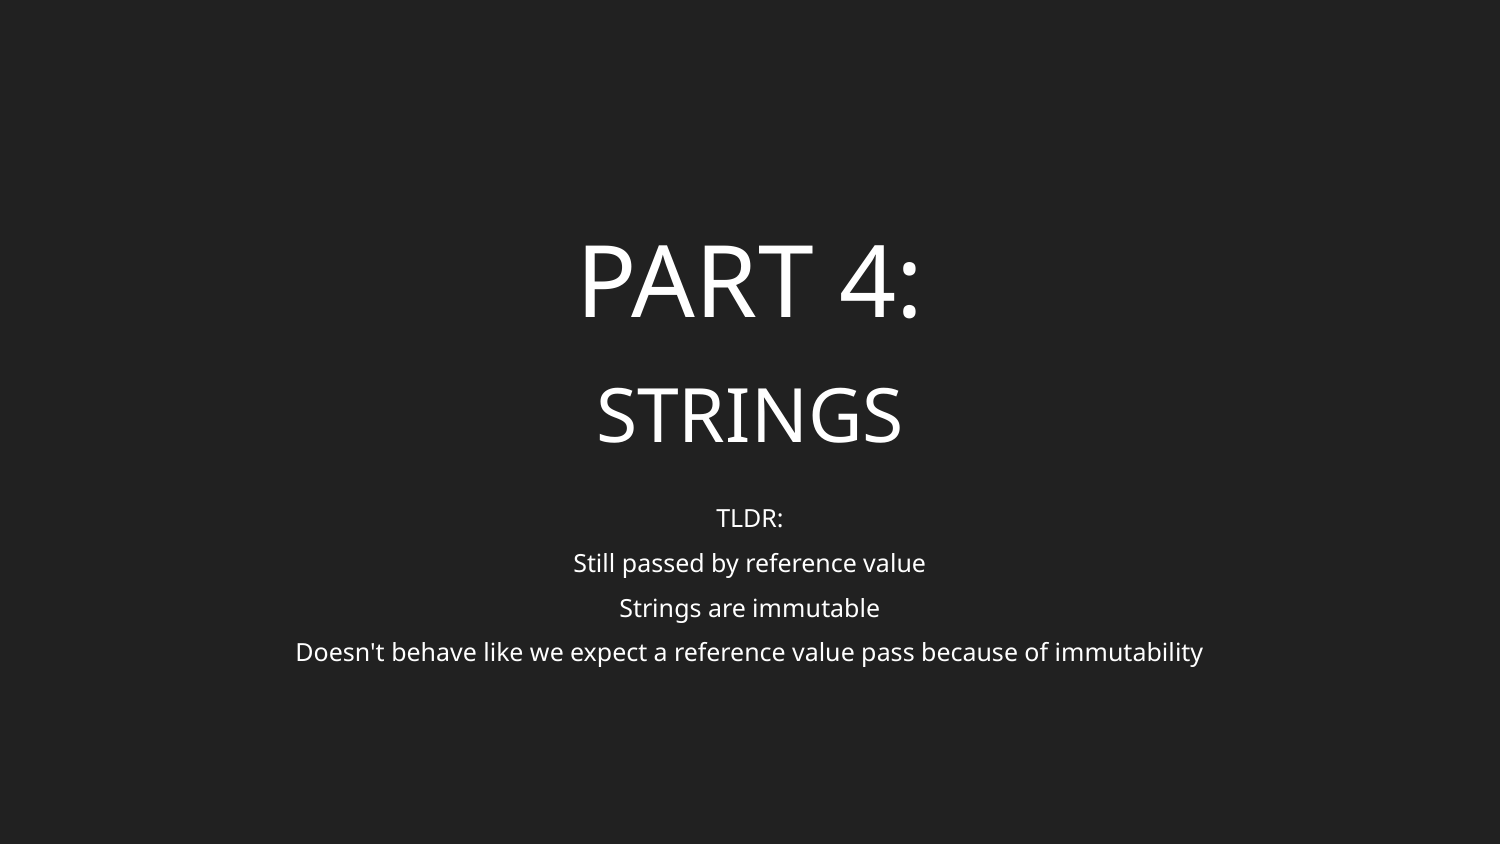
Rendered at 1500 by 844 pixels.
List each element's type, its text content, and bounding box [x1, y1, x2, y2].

title PART 4: [51, 109, 1449, 352]
subtitle STRINGS TLDR: Still passed by reference value Strings are immutable Doesn't behave like we expect a reference value pass because of immutability [51, 352, 1449, 483]
